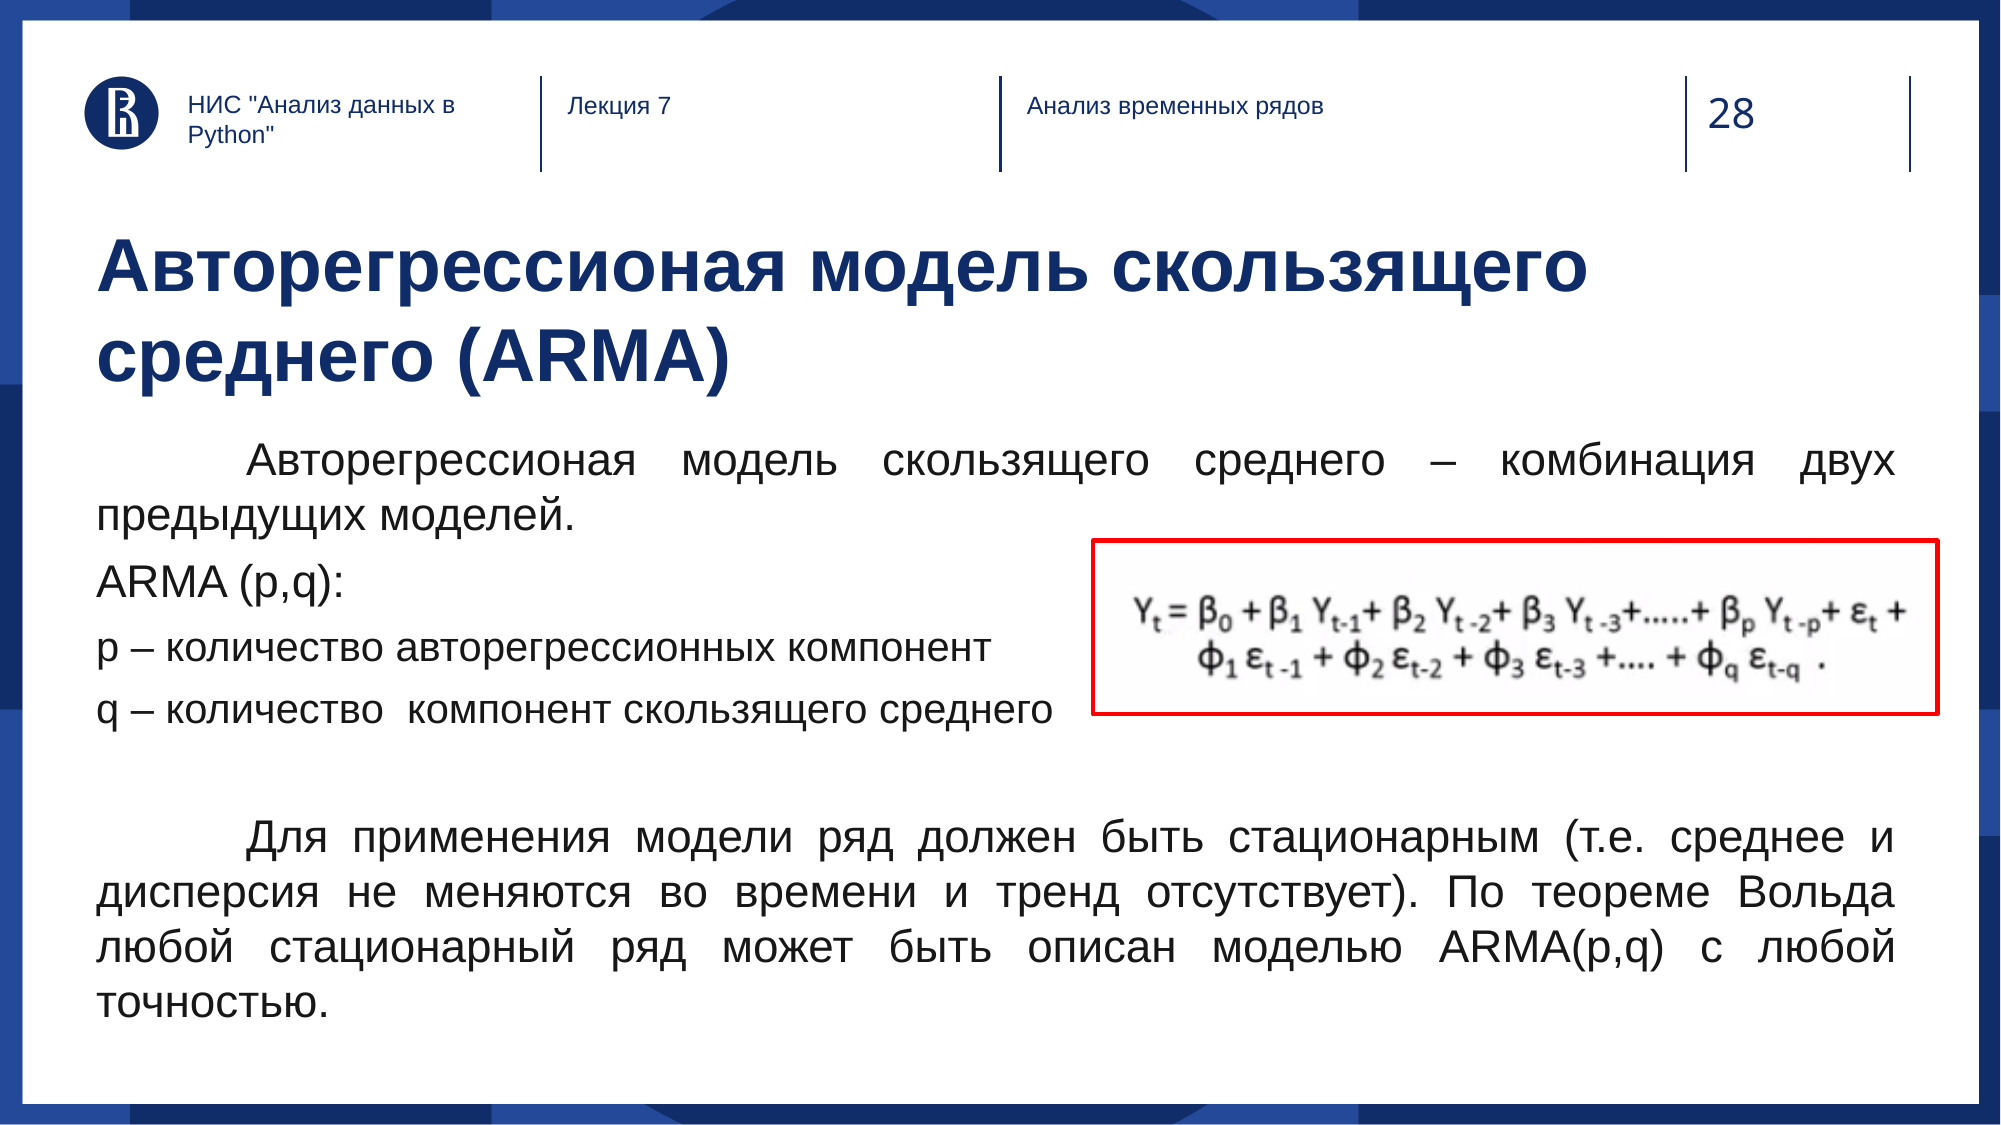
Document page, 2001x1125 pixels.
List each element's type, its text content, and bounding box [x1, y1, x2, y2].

list Лекция 7 [567, 90, 907, 157]
title Авторегрессионая модель скользящего среднего (ARMA) [96, 216, 1911, 344]
list НИС "Анализ данных в Python" [187, 88, 520, 157]
list Авторегрессионая модель скользящего среднего – комбинация двух предыдущих моделей. ARMA (p,q): p – количество авторегрессионных компонент q – количество компонент скользящего среднего Для применения модели ряд должен быть стационарным (т.е. среднее и дисперсия не меняются во времени и тренд отсутствует). По теореме Вольда любой стационарный ряд может быть описан моделью ARMA(p,q) с любой точностью. [96, 429, 1897, 1061]
picture [0, 0, 2001, 1125]
list Анализ временных рядов [1026, 90, 1367, 157]
